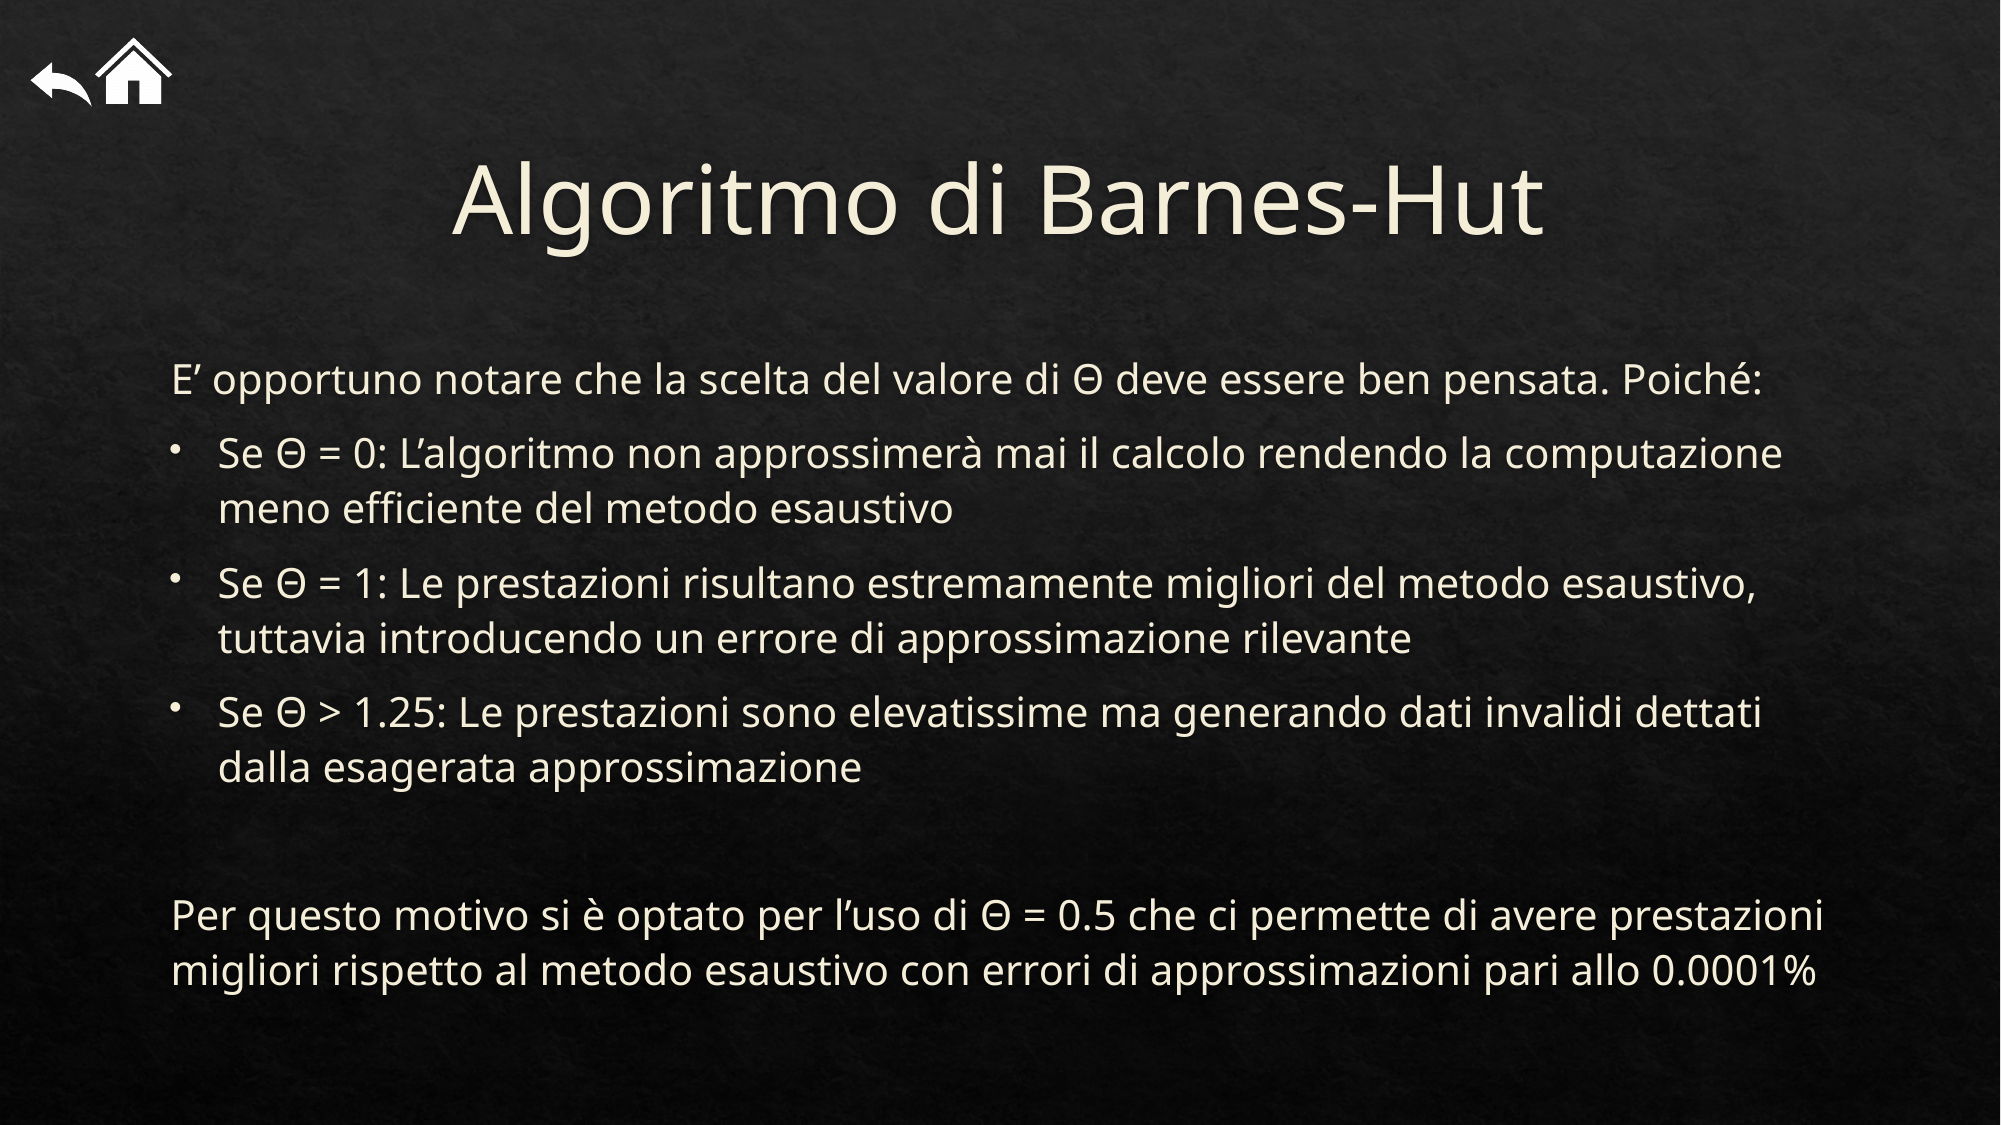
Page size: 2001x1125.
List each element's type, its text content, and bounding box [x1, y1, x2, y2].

picture [23, 26, 178, 121]
list E’ opportuno notare che la scelta del valore di Θ deve essere ben pensata. Poiché: Se Θ = 0: L’algoritmo non approssimerà mai il calcolo rendendo la computazione meno efficiente del metodo esaustivo Se Θ = 1: Le prestazioni risultano estremamente migliori del metodo esaustivo, tuttavia introducendo un errore di approssimazione rilevante Se Θ > 1.25: Le prestazioni sono elevatissime ma generando dati invalidi dettati dalla esagerata approssimazione Per questo motivo si è optato per l’uso di Θ = 0.5 che ci permette di avere prestazioni migliori rispetto al metodo esaustivo con errori di approssimazioni pari allo 0.0001% [149, 340, 1849, 1025]
title Algoritmo di Barnes-Hut [149, 99, 1849, 307]
